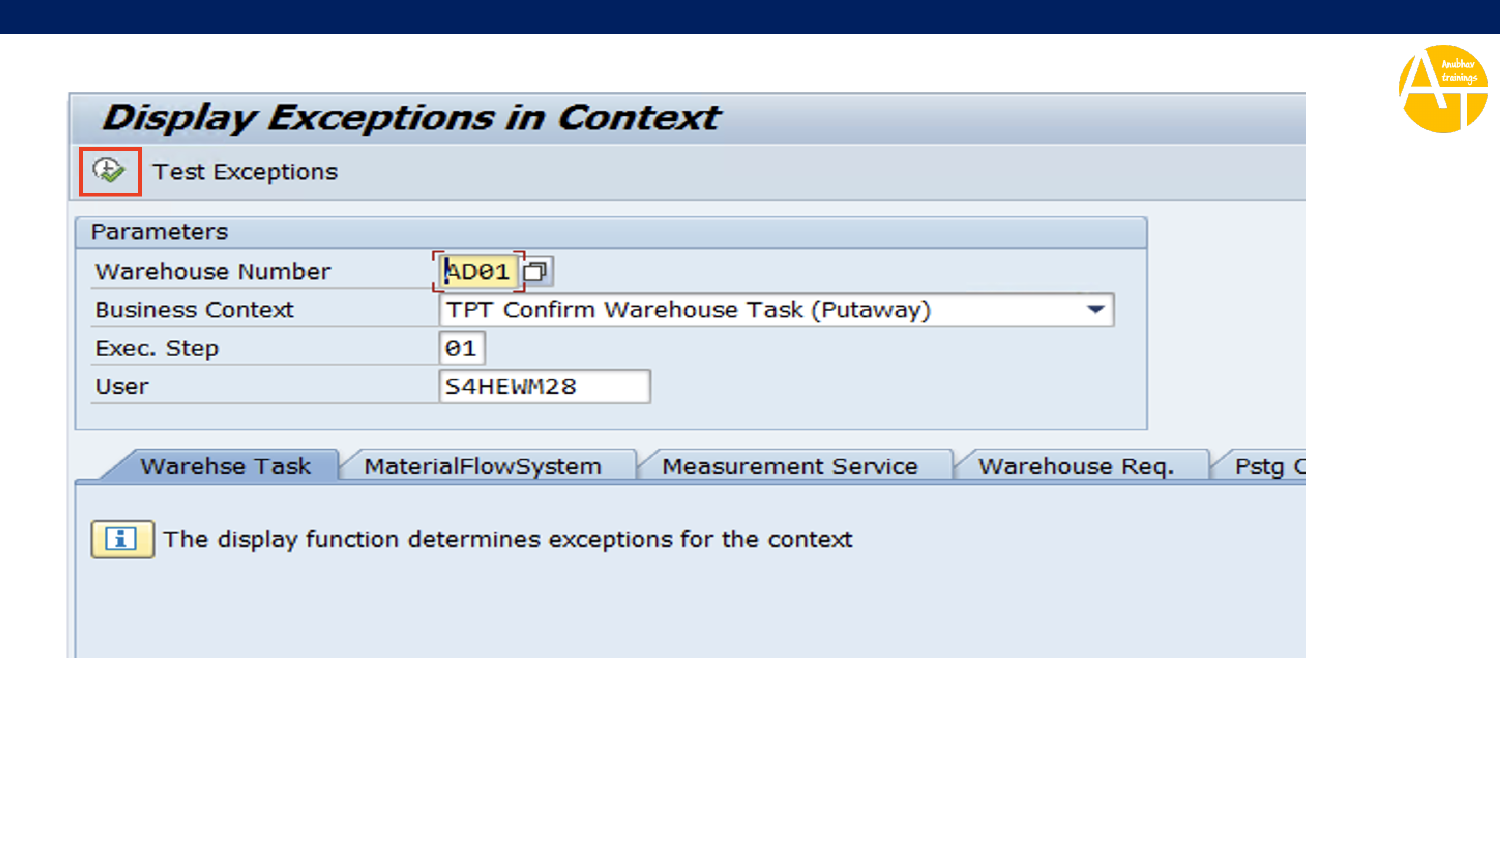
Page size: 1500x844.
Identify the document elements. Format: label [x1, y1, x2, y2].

picture [1390, 39, 1493, 140]
picture [66, 91, 1306, 659]
